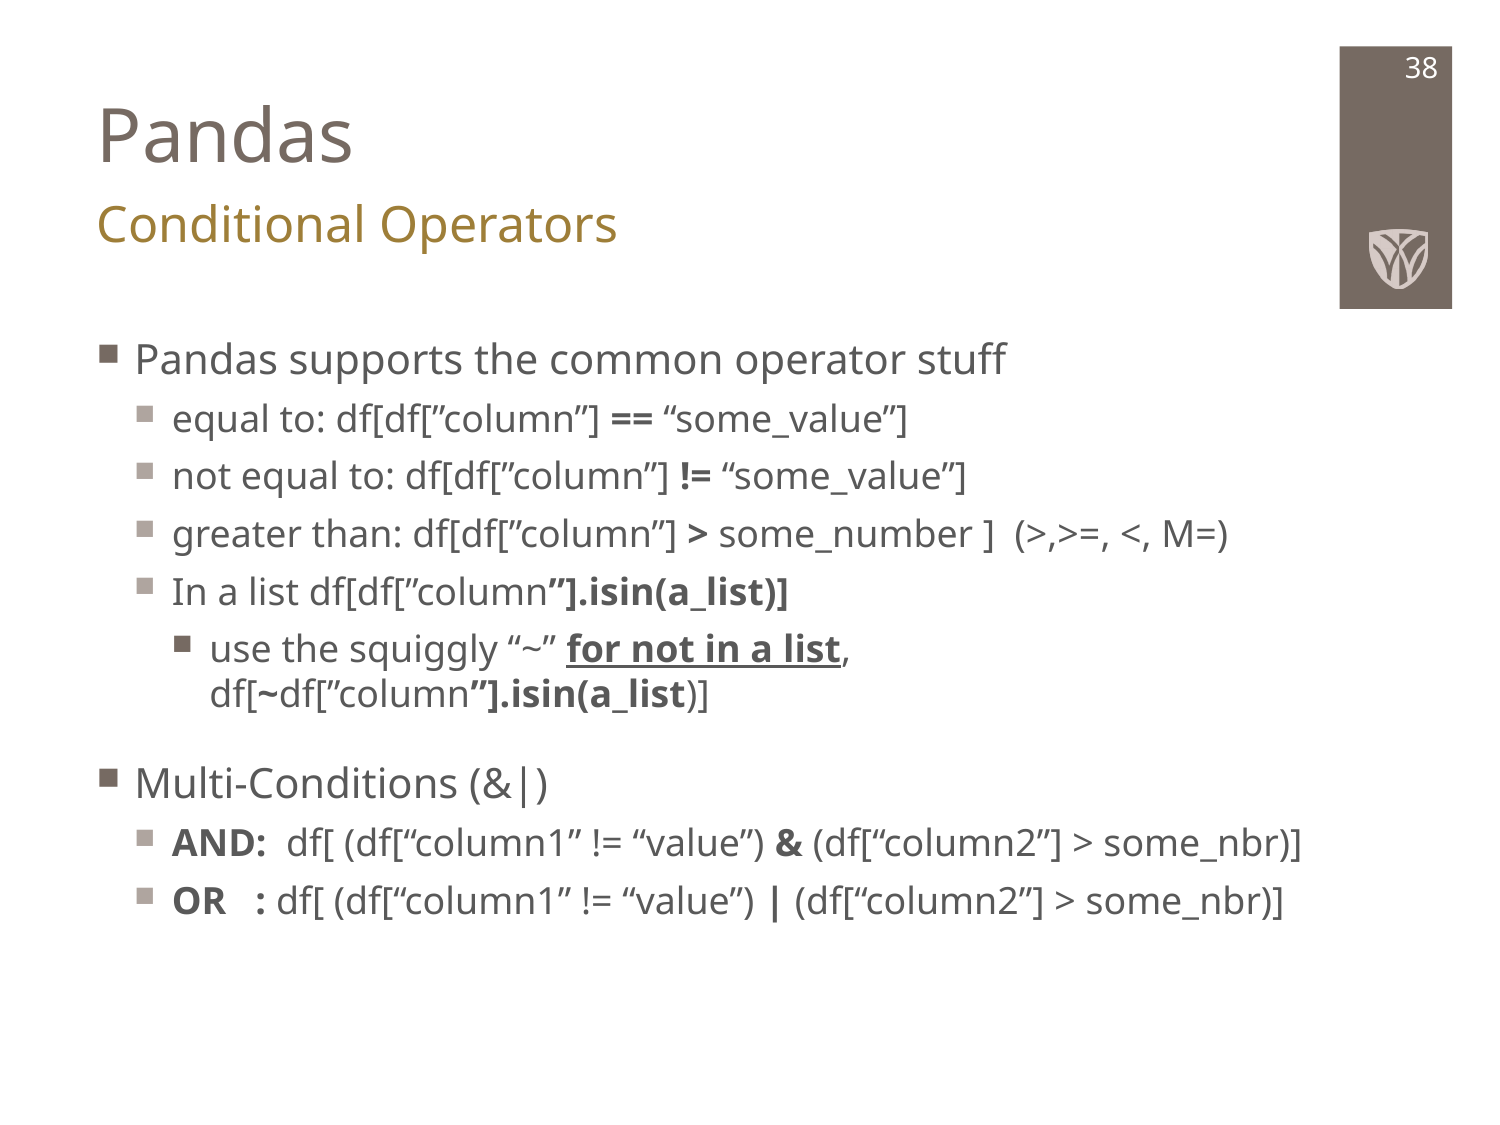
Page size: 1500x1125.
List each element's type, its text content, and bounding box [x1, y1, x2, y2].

title Pandas [81, 22, 1322, 185]
list Pandas supports the common operator stuff equal to: df[df[”column”] == “some_value”] not equal to: df[df[”column”] != “some_value”] greater than: df[df[”column”] > some_number ] (>,>=, <, M=) In a list df[df[”column”].isin(a_list)] use the squiggly “~” for not in a list, df[~df[”column”].isin(a_list)] Multi-Conditions (&|) AND: df[ (df[“column1” != “value”) & (df[“column2”] > some_nbr)] OR : df[ (df[“column1” != “value”) | (df[“column2”] > some_nbr)] [81, 324, 1322, 1005]
list Conditional Operators [81, 185, 1322, 313]
slide_number 38 [1362, 39, 1454, 100]
